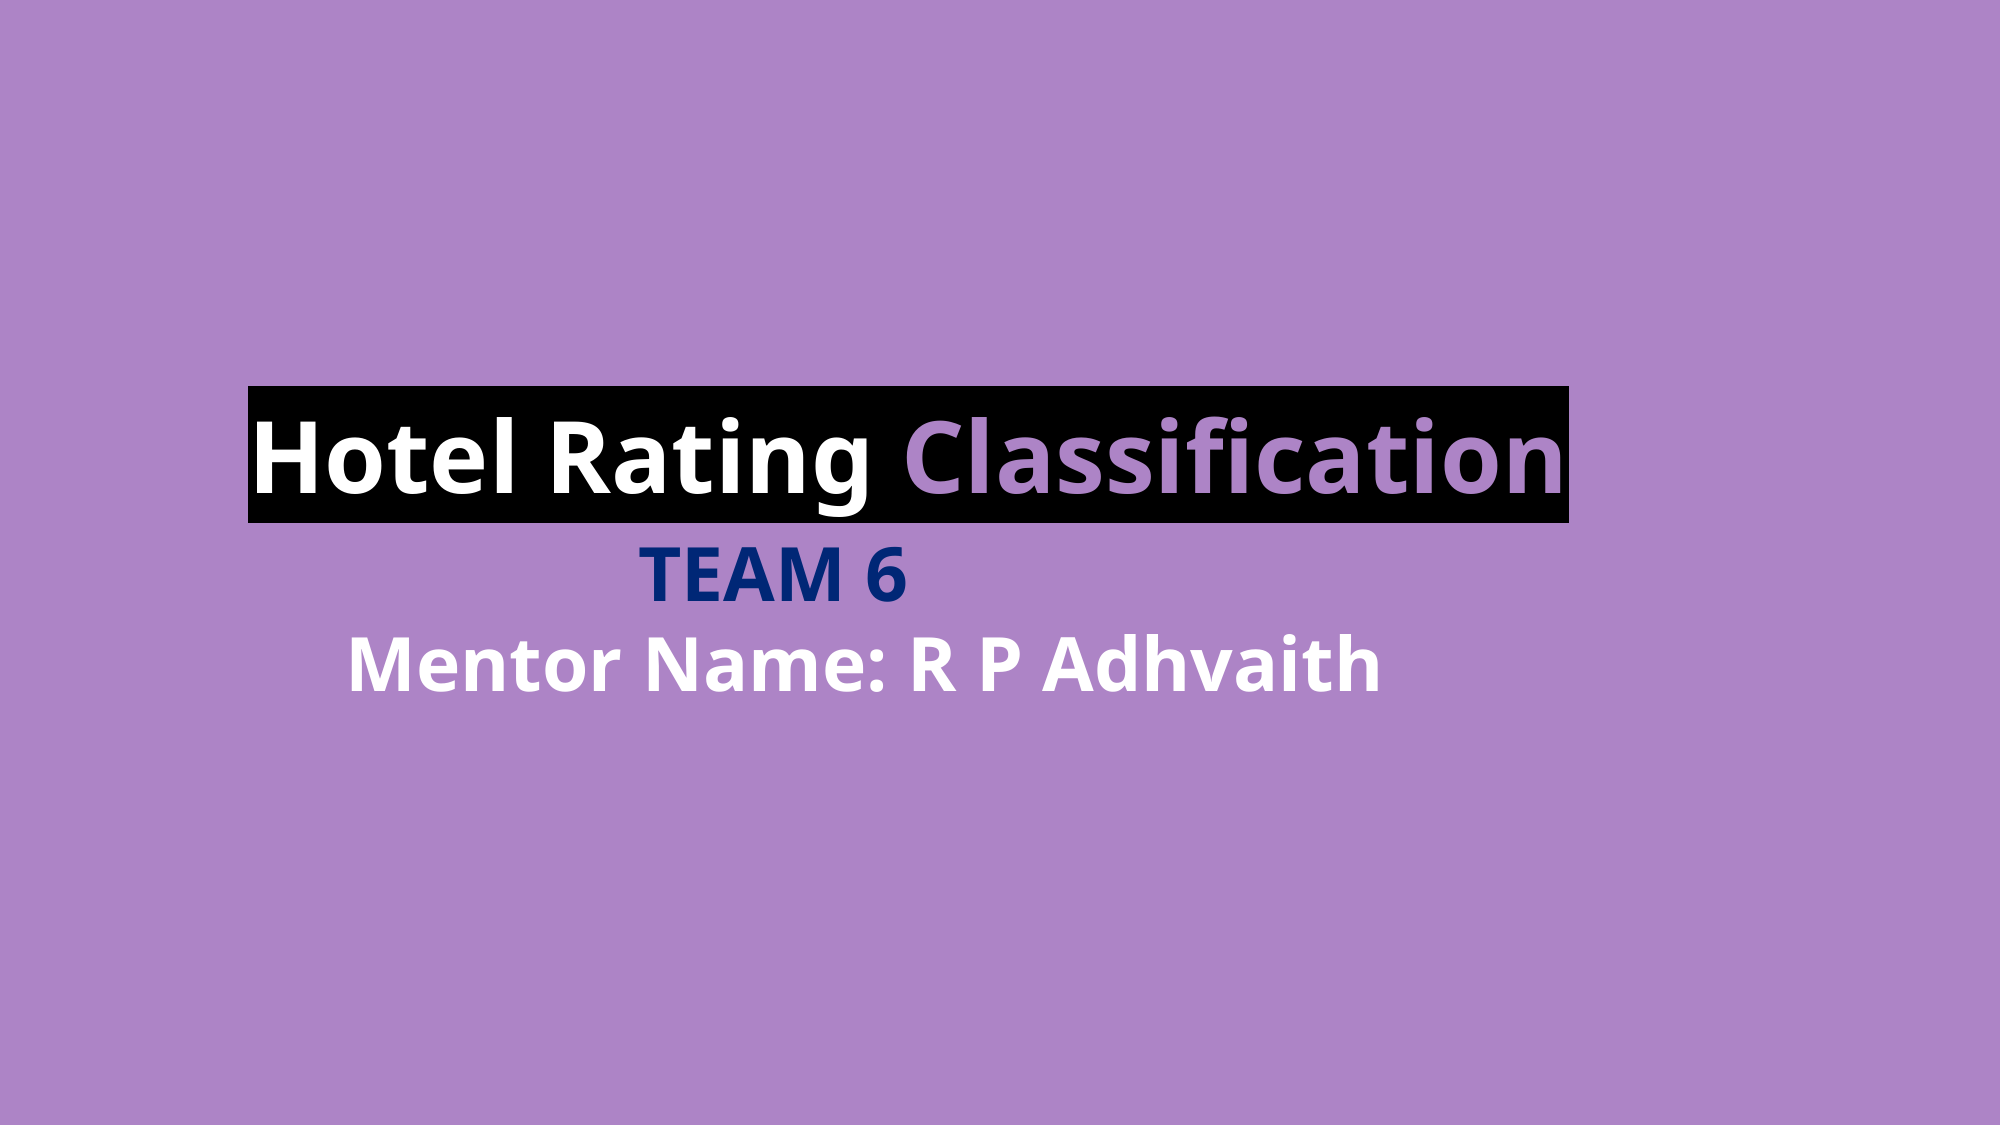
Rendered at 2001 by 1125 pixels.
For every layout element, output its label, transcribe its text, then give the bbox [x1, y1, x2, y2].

text_box Hotel Rating Classification TEAM 6 Mentor Name: R P Adhvaith [14, 326, 2000, 894]
